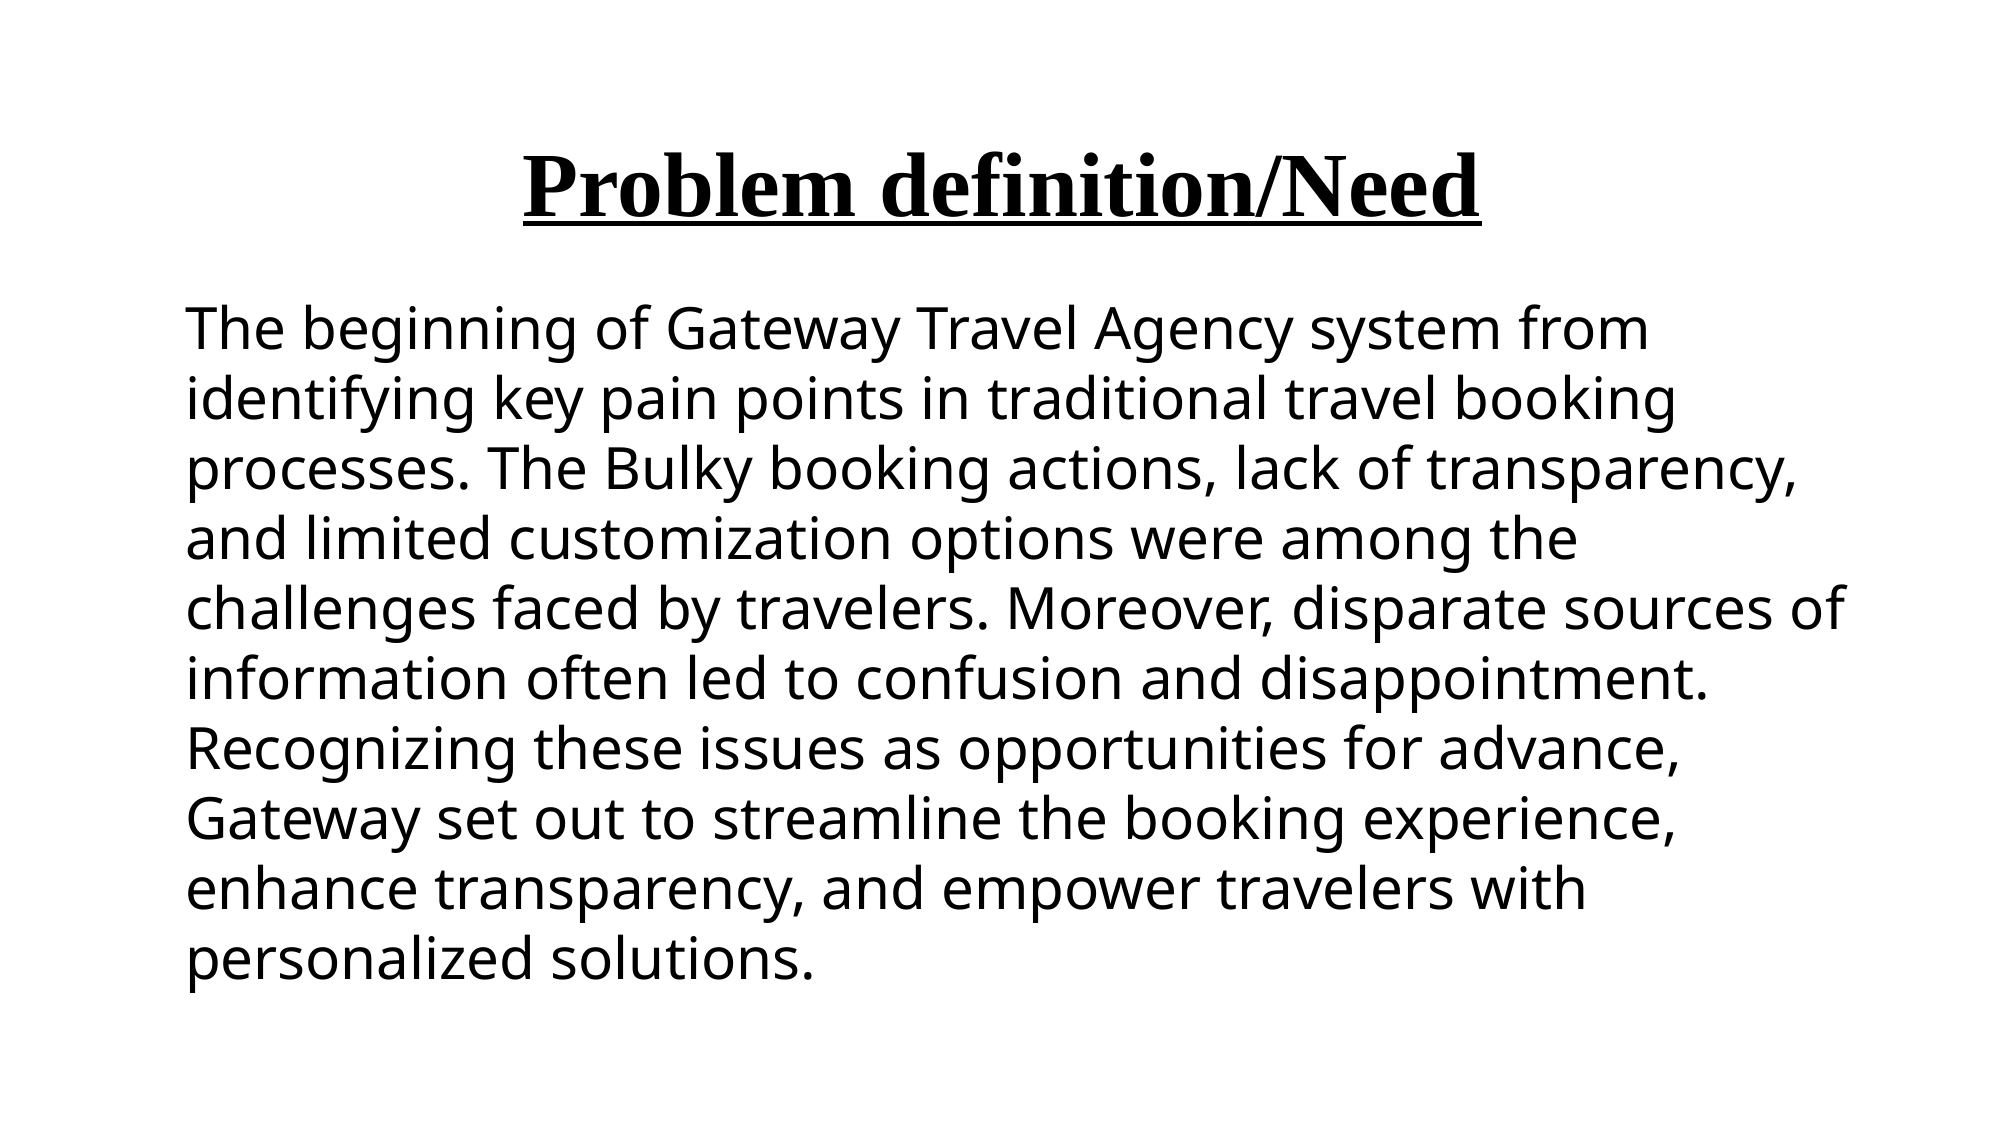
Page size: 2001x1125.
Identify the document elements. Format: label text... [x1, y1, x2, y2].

text_box The beginning of Gateway Travel Agency system from identifying key pain points in traditional travel booking processes. The Bulky booking actions, lack of transparency, and limited customization options were among the challenges faced by travelers. Moreover, disparate sources of information often led to confusion and disappointment. Recognizing these issues as opportunities for advance, Gateway set out to streamline the booking experience, enhance transparency, and empower travelers with personalized solutions. [170, 284, 1883, 1069]
text_box Problem definition/Need [344, 128, 1660, 244]
